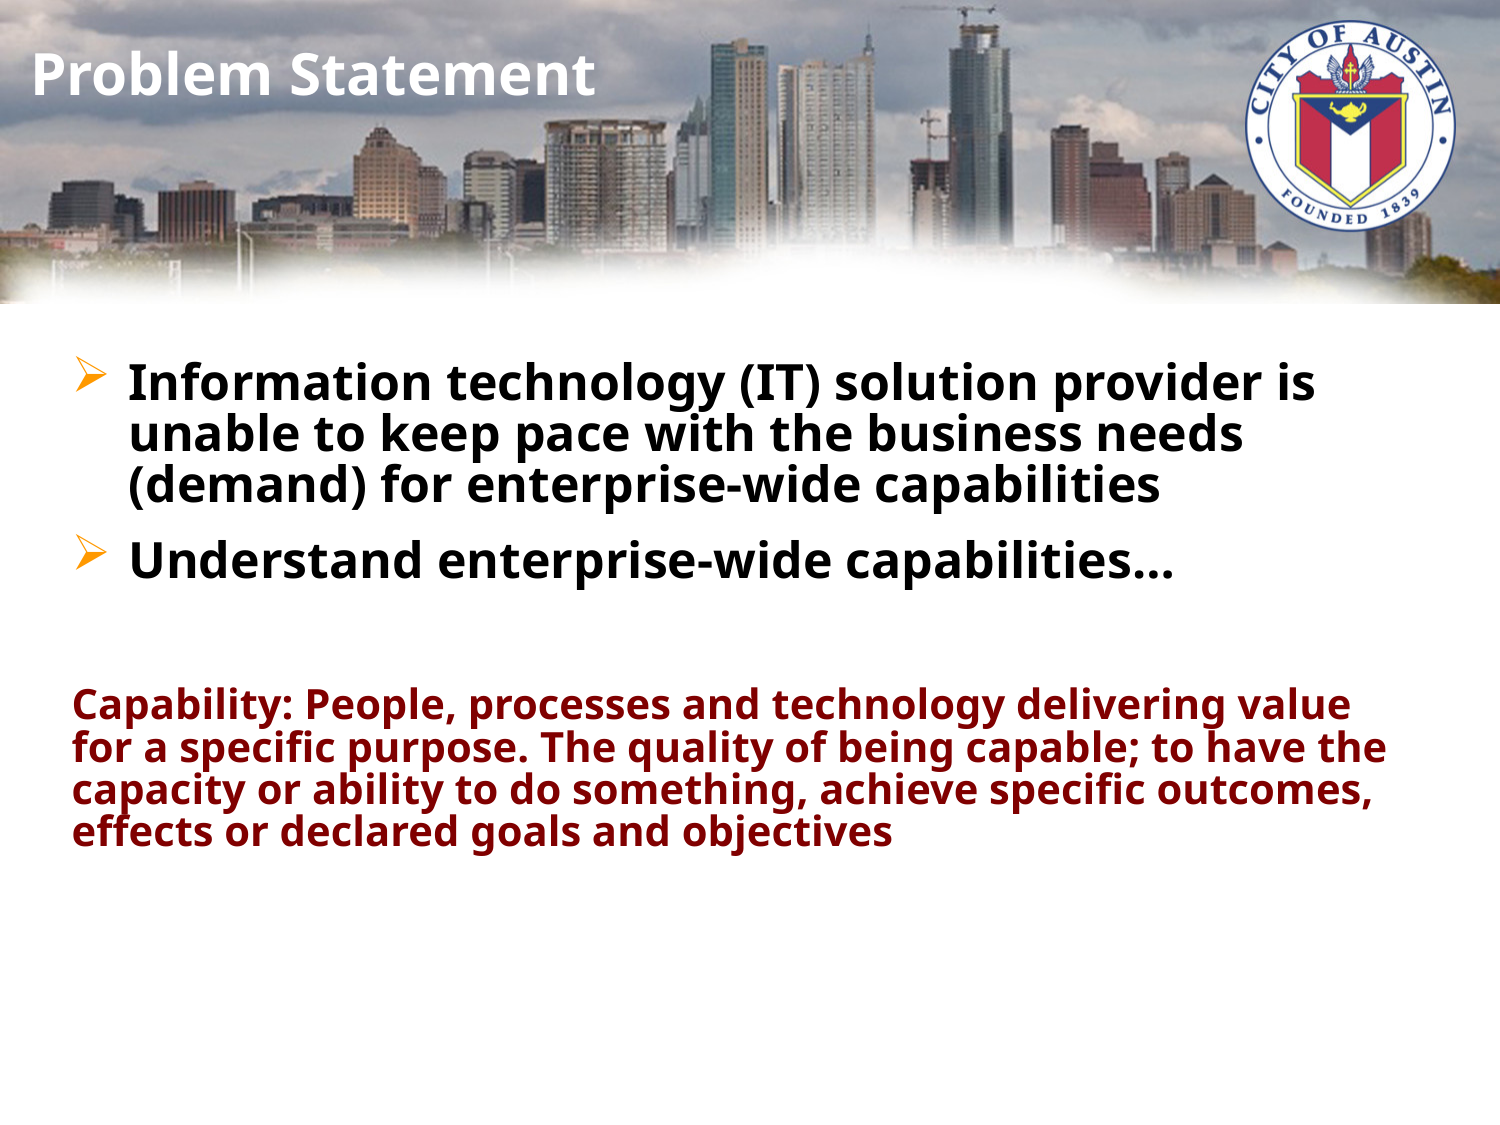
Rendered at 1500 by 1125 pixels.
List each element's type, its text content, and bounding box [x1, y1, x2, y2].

list Information technology (IT) solution provider is unable to keep pace with the business needs (demand) for enterprise-wide capabilities Understand enterprise-wide capabilities… Capability: People, processes and technology delivering value for a specific purpose. The quality of being capable; to have the capacity or ability to do something, achieve specific outcomes, effects or declared goals and objectives [71, 352, 1439, 978]
picture [0, 0, 1500, 304]
title Problem Statement [29, 38, 1500, 117]
